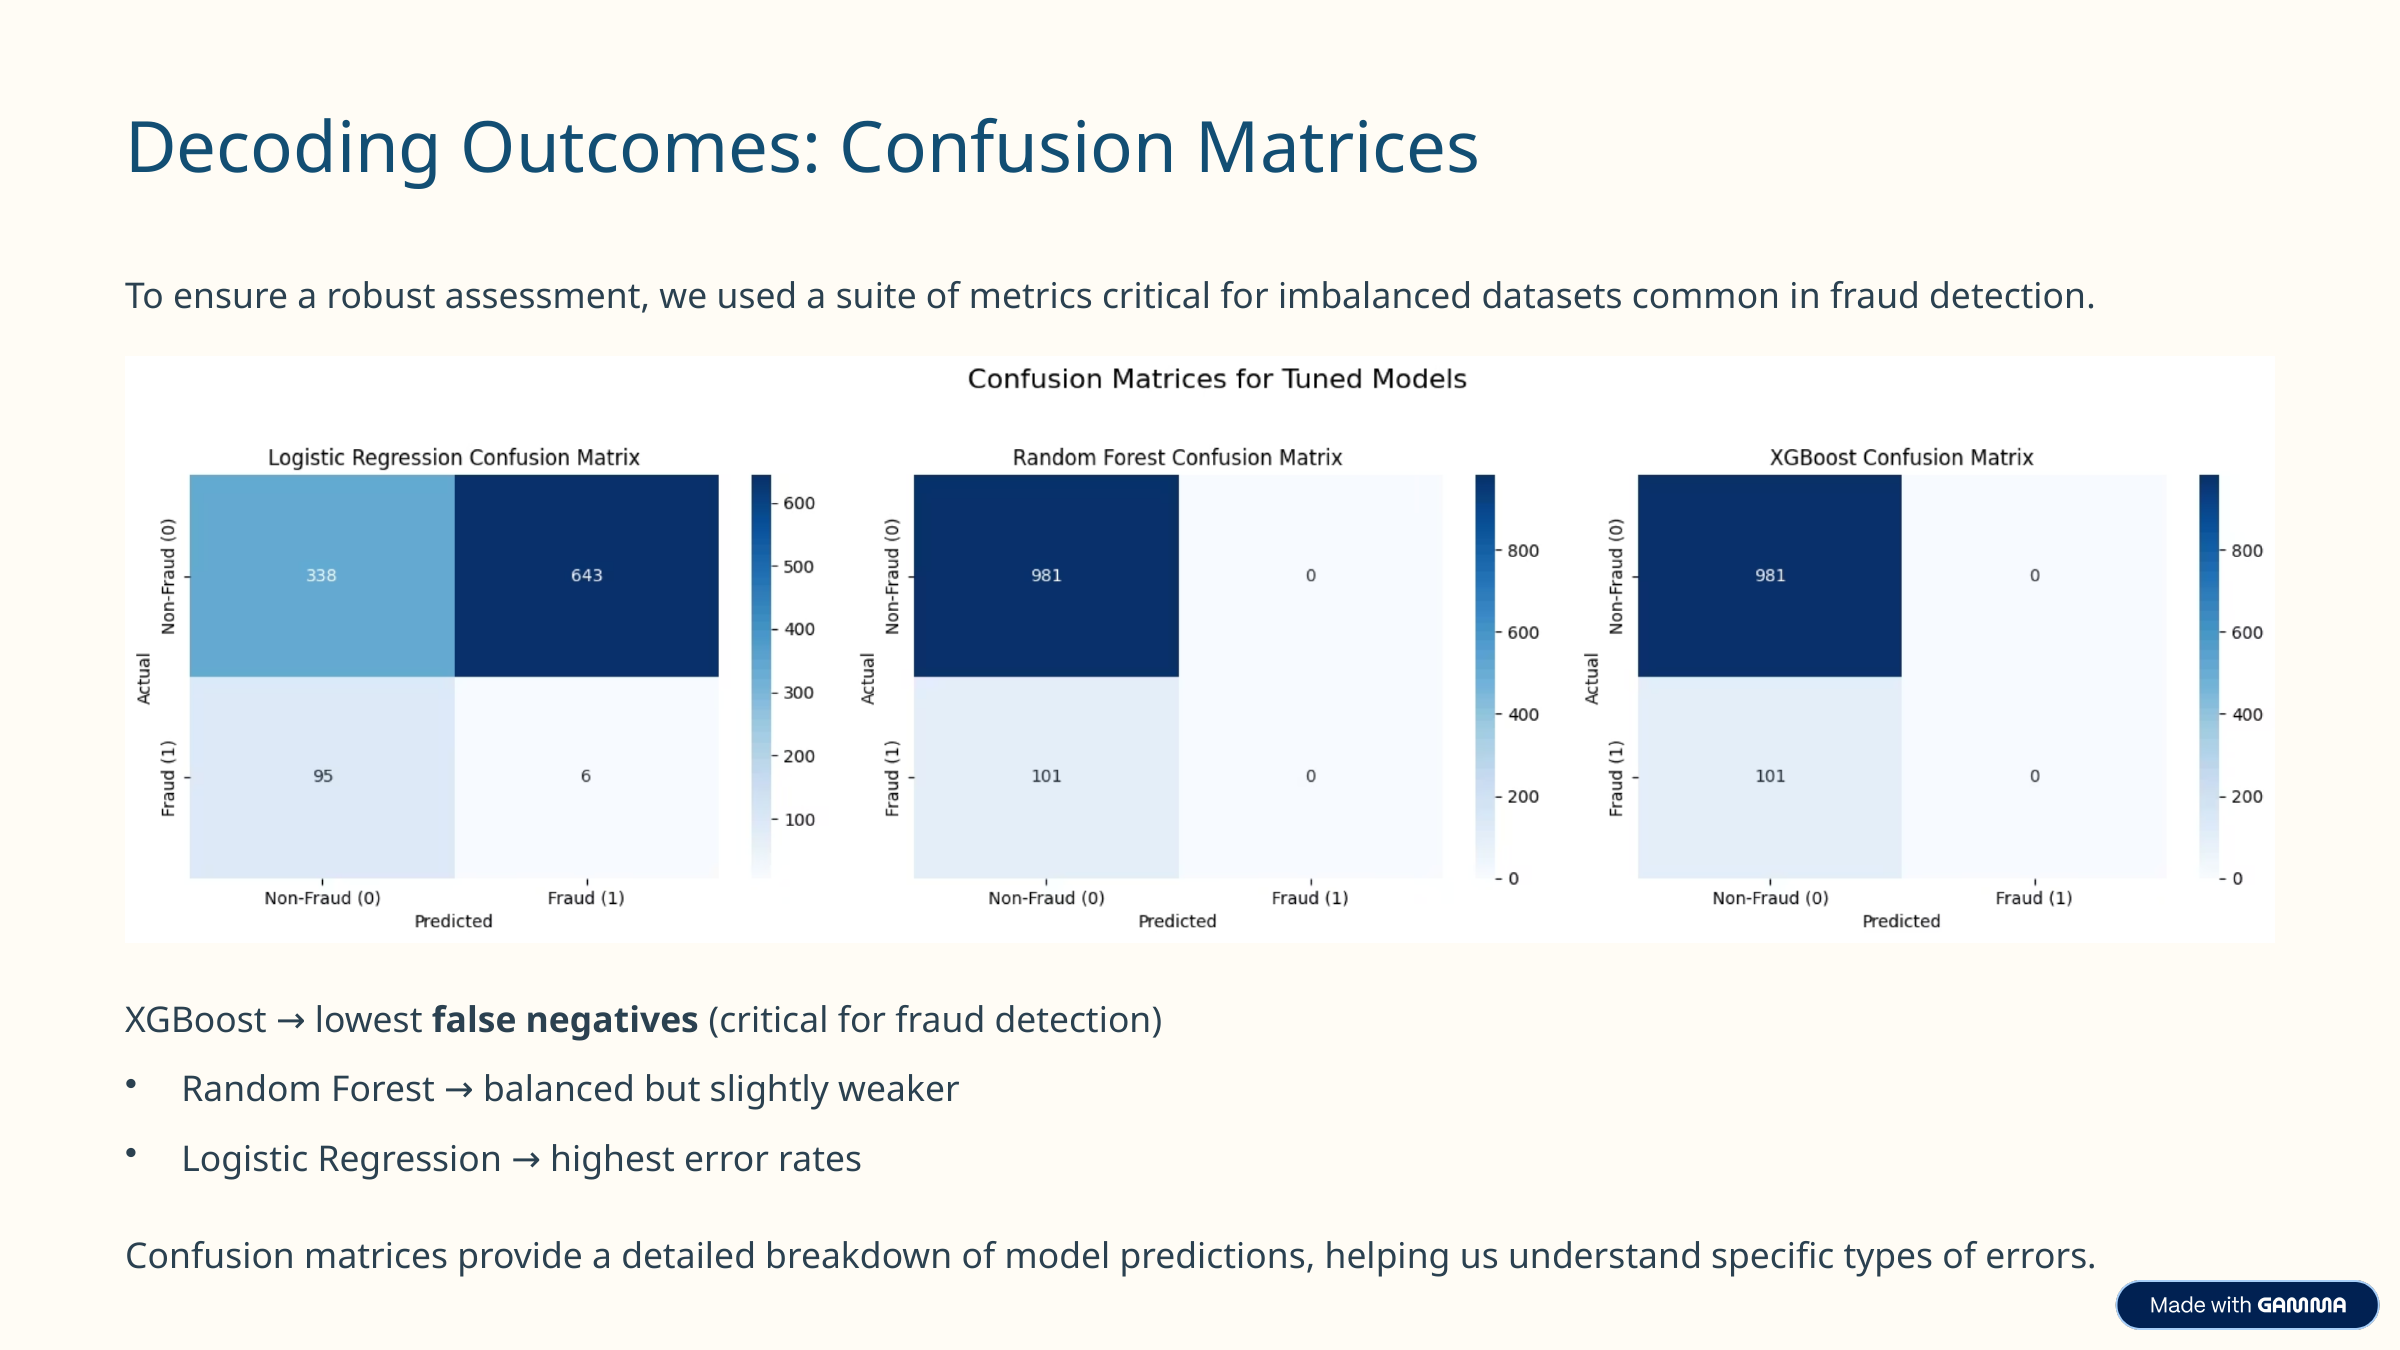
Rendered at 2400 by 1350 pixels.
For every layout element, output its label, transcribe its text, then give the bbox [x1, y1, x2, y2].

text_box Confusion matrices provide a detailed breakdown of model predictions, helping us understand specific types of errors. [125, 1219, 2275, 1277]
text_box Logistic Regression → highest error rates [125, 1122, 2275, 1180]
text_box Decoding Outcomes: Confusion Matrices [125, 98, 1637, 188]
picture [125, 356, 2275, 943]
text_box To ensure a robust assessment, we used a suite of metrics critical for imbalanced datasets common in fraud detection. [125, 259, 2275, 317]
text_box XGBoost → lowest false negatives (critical for fraud detection) [125, 982, 2275, 1040]
text_box Random Forest → balanced but slightly weaker [125, 1052, 2275, 1110]
picture [2106, 1271, 2389, 1339]
